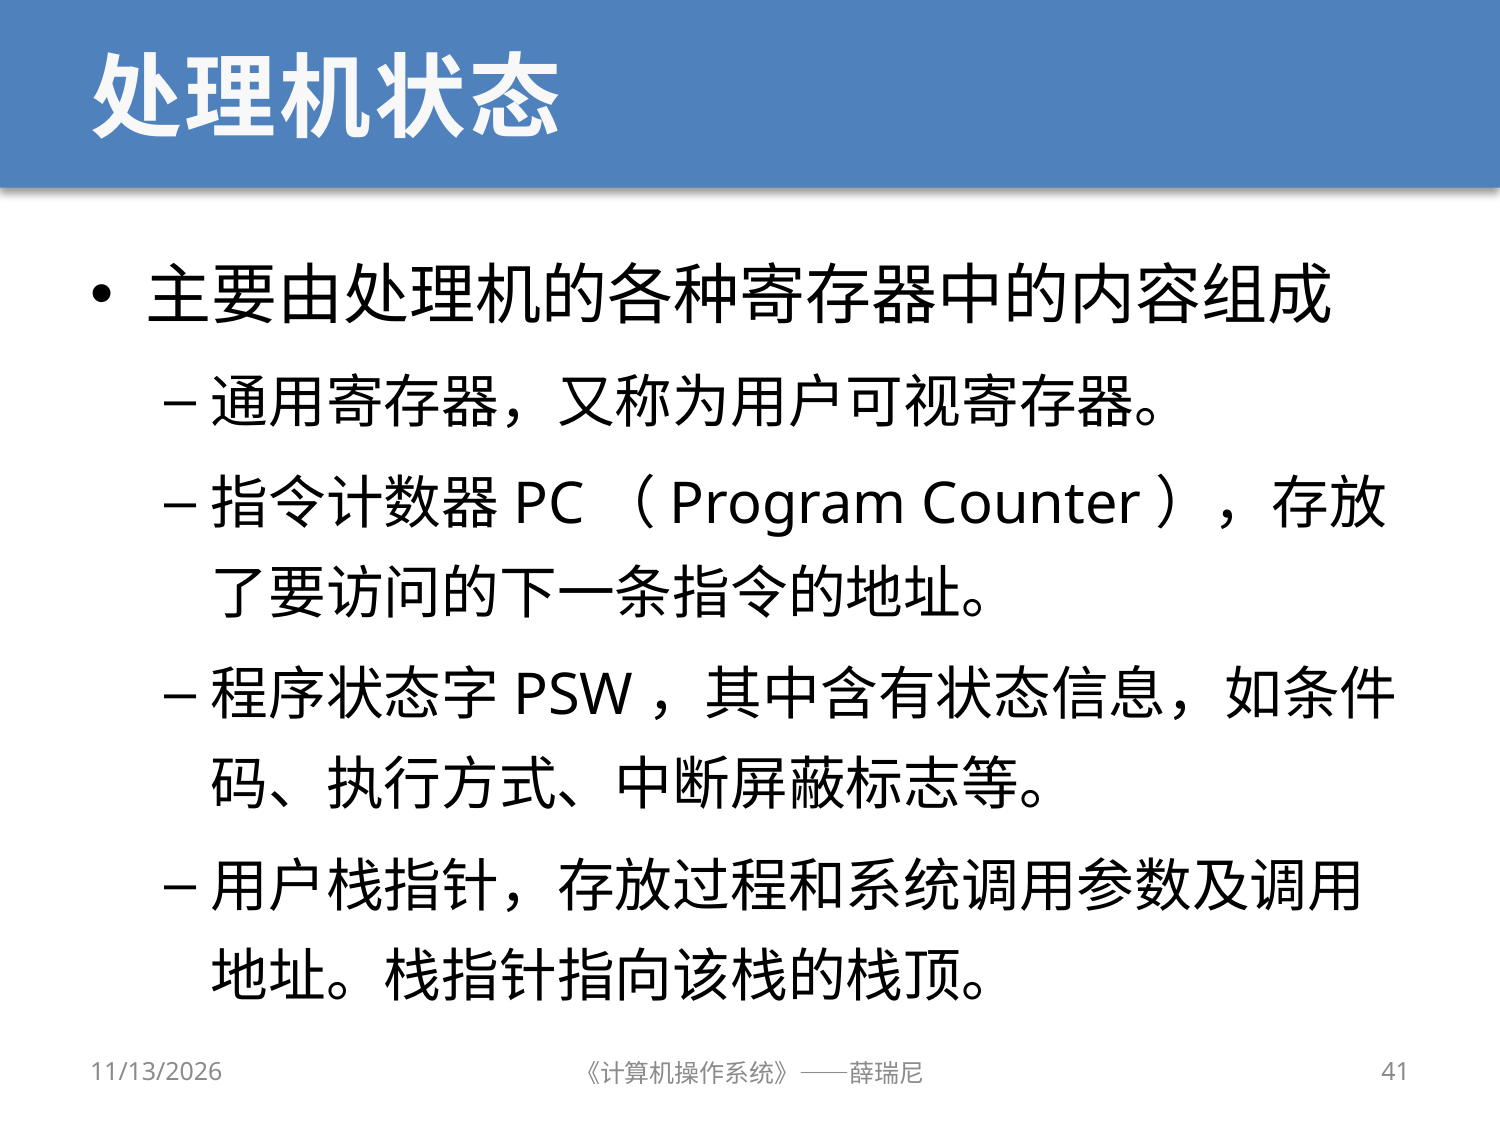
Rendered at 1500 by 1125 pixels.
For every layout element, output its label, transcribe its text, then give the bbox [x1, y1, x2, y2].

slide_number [75, 1042, 425, 1103]
list 主要由处理机的各种寄存器中的内容组成 通用寄存器，又称为用户可视寄存器。 指令计数器PC（Program Counter），存放了要访问的下一条指令的地址。 程序状态字PSW，其中含有状态信息，如条件码、执行方式、中断屏蔽标志等。 用户栈指针，存放过程和系统调用参数及调用地址。栈指针指向该栈的栈顶。 [75, 221, 1425, 1021]
footer 《计算机操作系统》——薛瑞尼 [512, 1042, 988, 1103]
slide_number 41 [1074, 1042, 1425, 1103]
title 处理机状态 [75, 0, 1425, 188]
